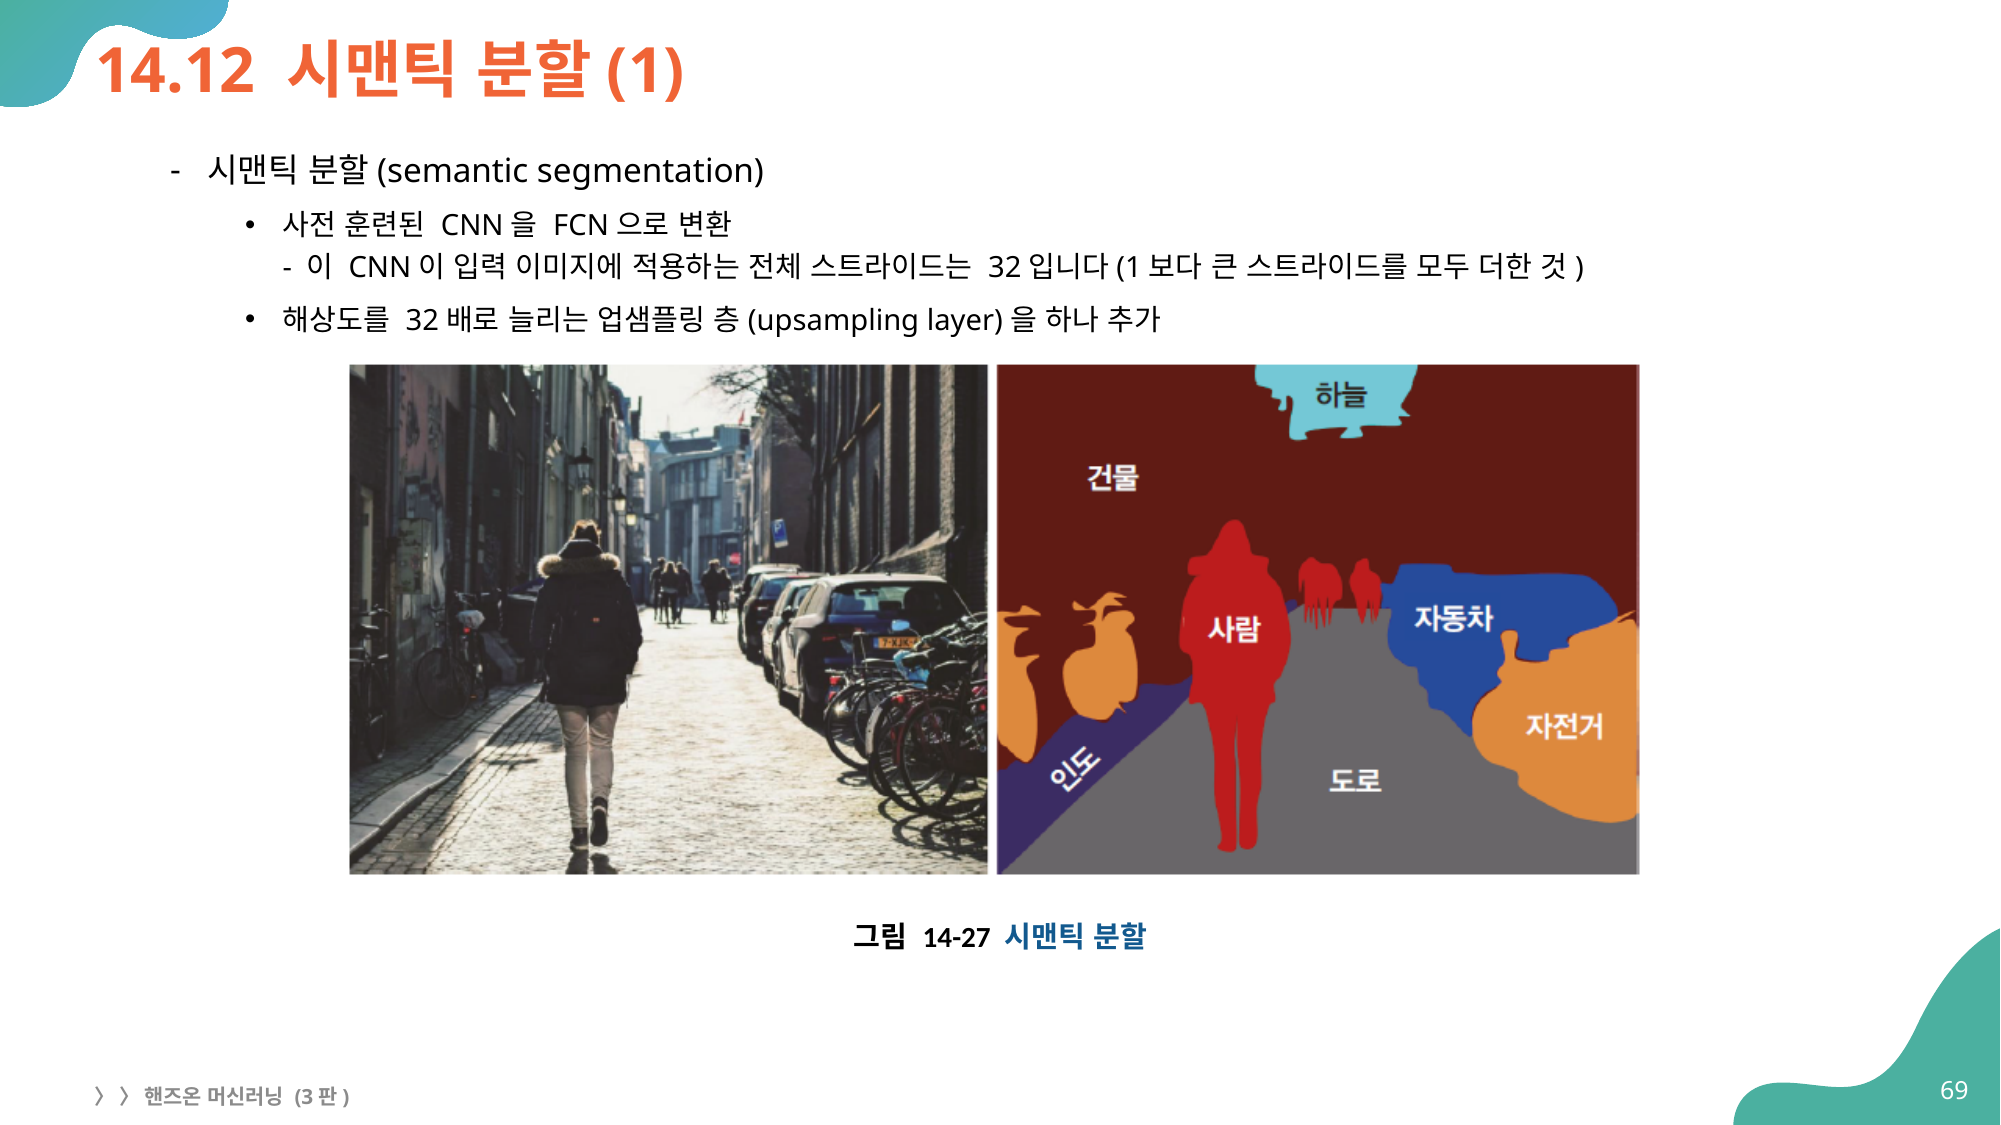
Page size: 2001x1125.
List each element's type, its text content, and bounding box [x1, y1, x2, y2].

list 시맨틱 분할(semantic segmentation) 사전 훈련된 CNN을 FCN으로 변환 - 이 CNN이 입력 이미지에 적용하는 전체 스트라이드는 32입니다(1보다 큰 스트라이드를 모두 더한 것) 해상도를 32배로 늘리는 업샘플링 층(upsampling layer)을 하나 추가 [79, 133, 1892, 1035]
picture [342, 354, 1658, 882]
text_box 그림 14-27 시맨틱 분할 [499, 911, 1502, 961]
slide_number 69 [1917, 1061, 1984, 1122]
footer 〉 〉 핸즈온 머신러닝 (3판) [79, 1078, 755, 1114]
title 14.12 시맨틱 분할(1) [79, 17, 1931, 128]
